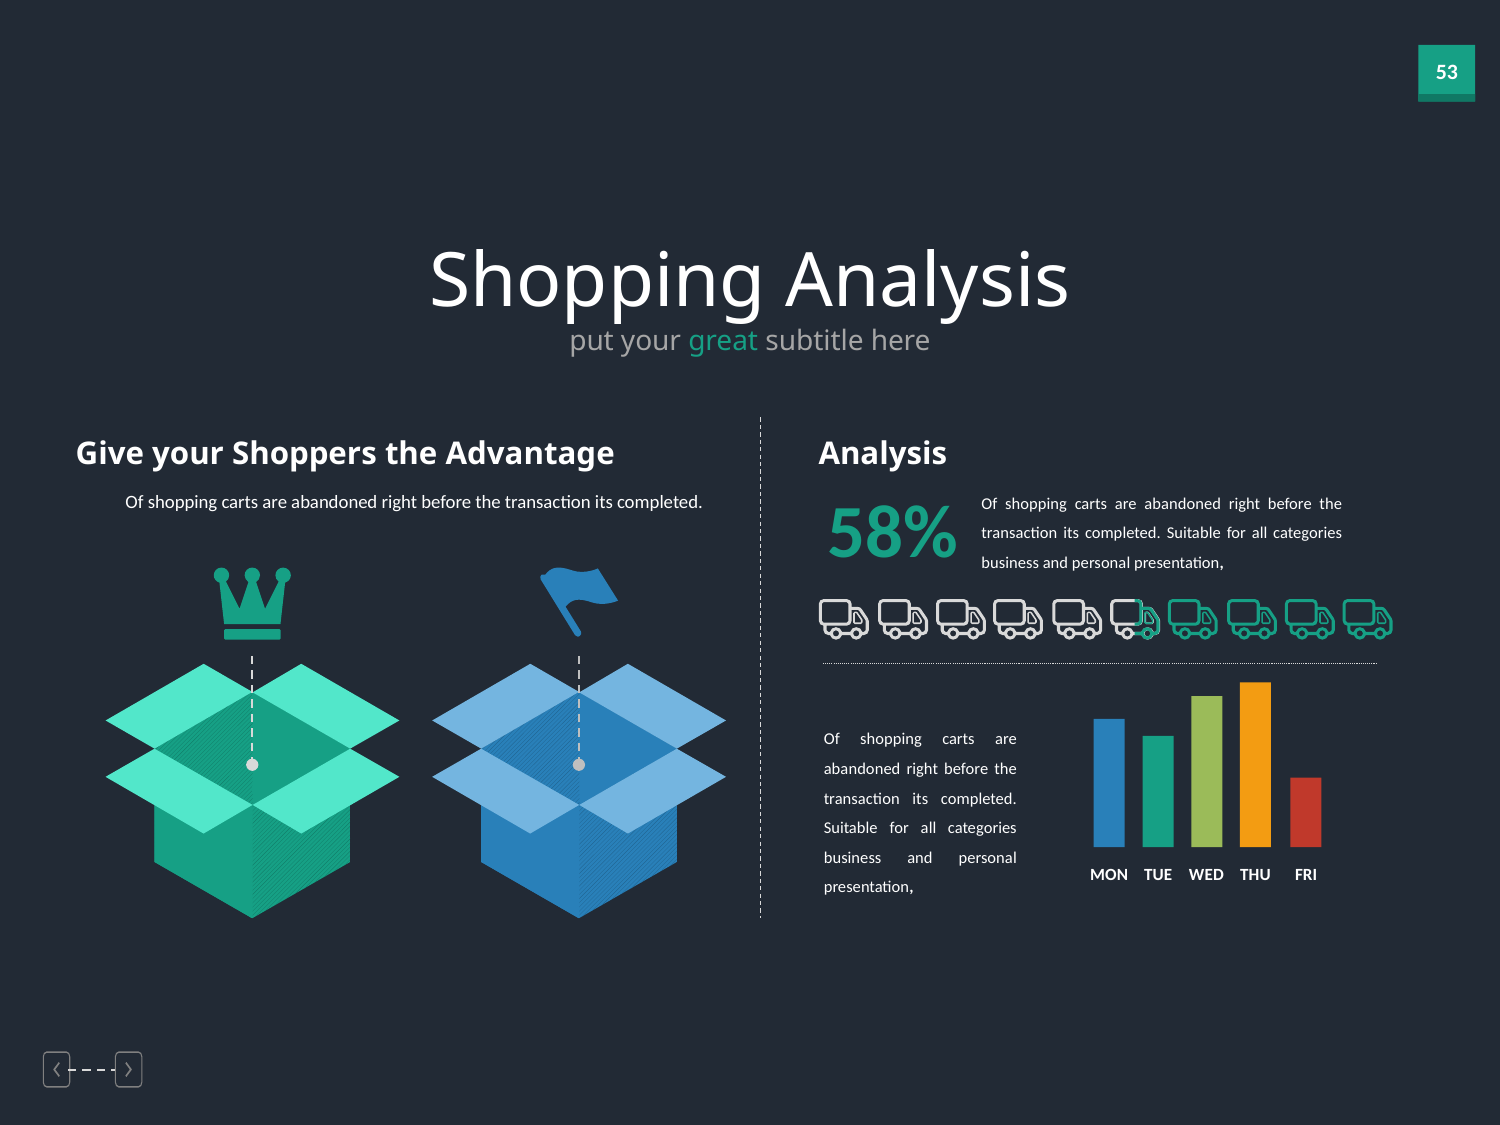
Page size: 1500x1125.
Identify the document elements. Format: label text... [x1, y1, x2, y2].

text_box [1279, 777, 1333, 893]
text_box Of shopping carts are abandoned right before the transaction its completed. Suitable for all categories business and personal presentation, [808, 711, 1032, 904]
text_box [818, 599, 1134, 640]
text_box Give your Shoppers the Advantage [60, 426, 631, 479]
text_box Analysis [803, 426, 962, 479]
text_box Of shopping carts are abandoned right before the transaction its completed. [110, 482, 726, 521]
text_box Of shopping carts are abandoned right before the transaction its completed. Suitable for all categories business and personal presentation, [974, 475, 1357, 580]
text_box 58% [812, 475, 974, 581]
text_box [540, 567, 619, 637]
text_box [1173, 696, 1224, 893]
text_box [105, 663, 400, 919]
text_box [432, 663, 726, 919]
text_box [1128, 735, 1173, 893]
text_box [213, 567, 291, 640]
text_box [1224, 682, 1287, 893]
text_box put your great subtitle here [554, 330, 946, 364]
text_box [1074, 718, 1144, 893]
text_box Shopping Analysis [414, 224, 1086, 330]
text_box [1134, 599, 1393, 640]
